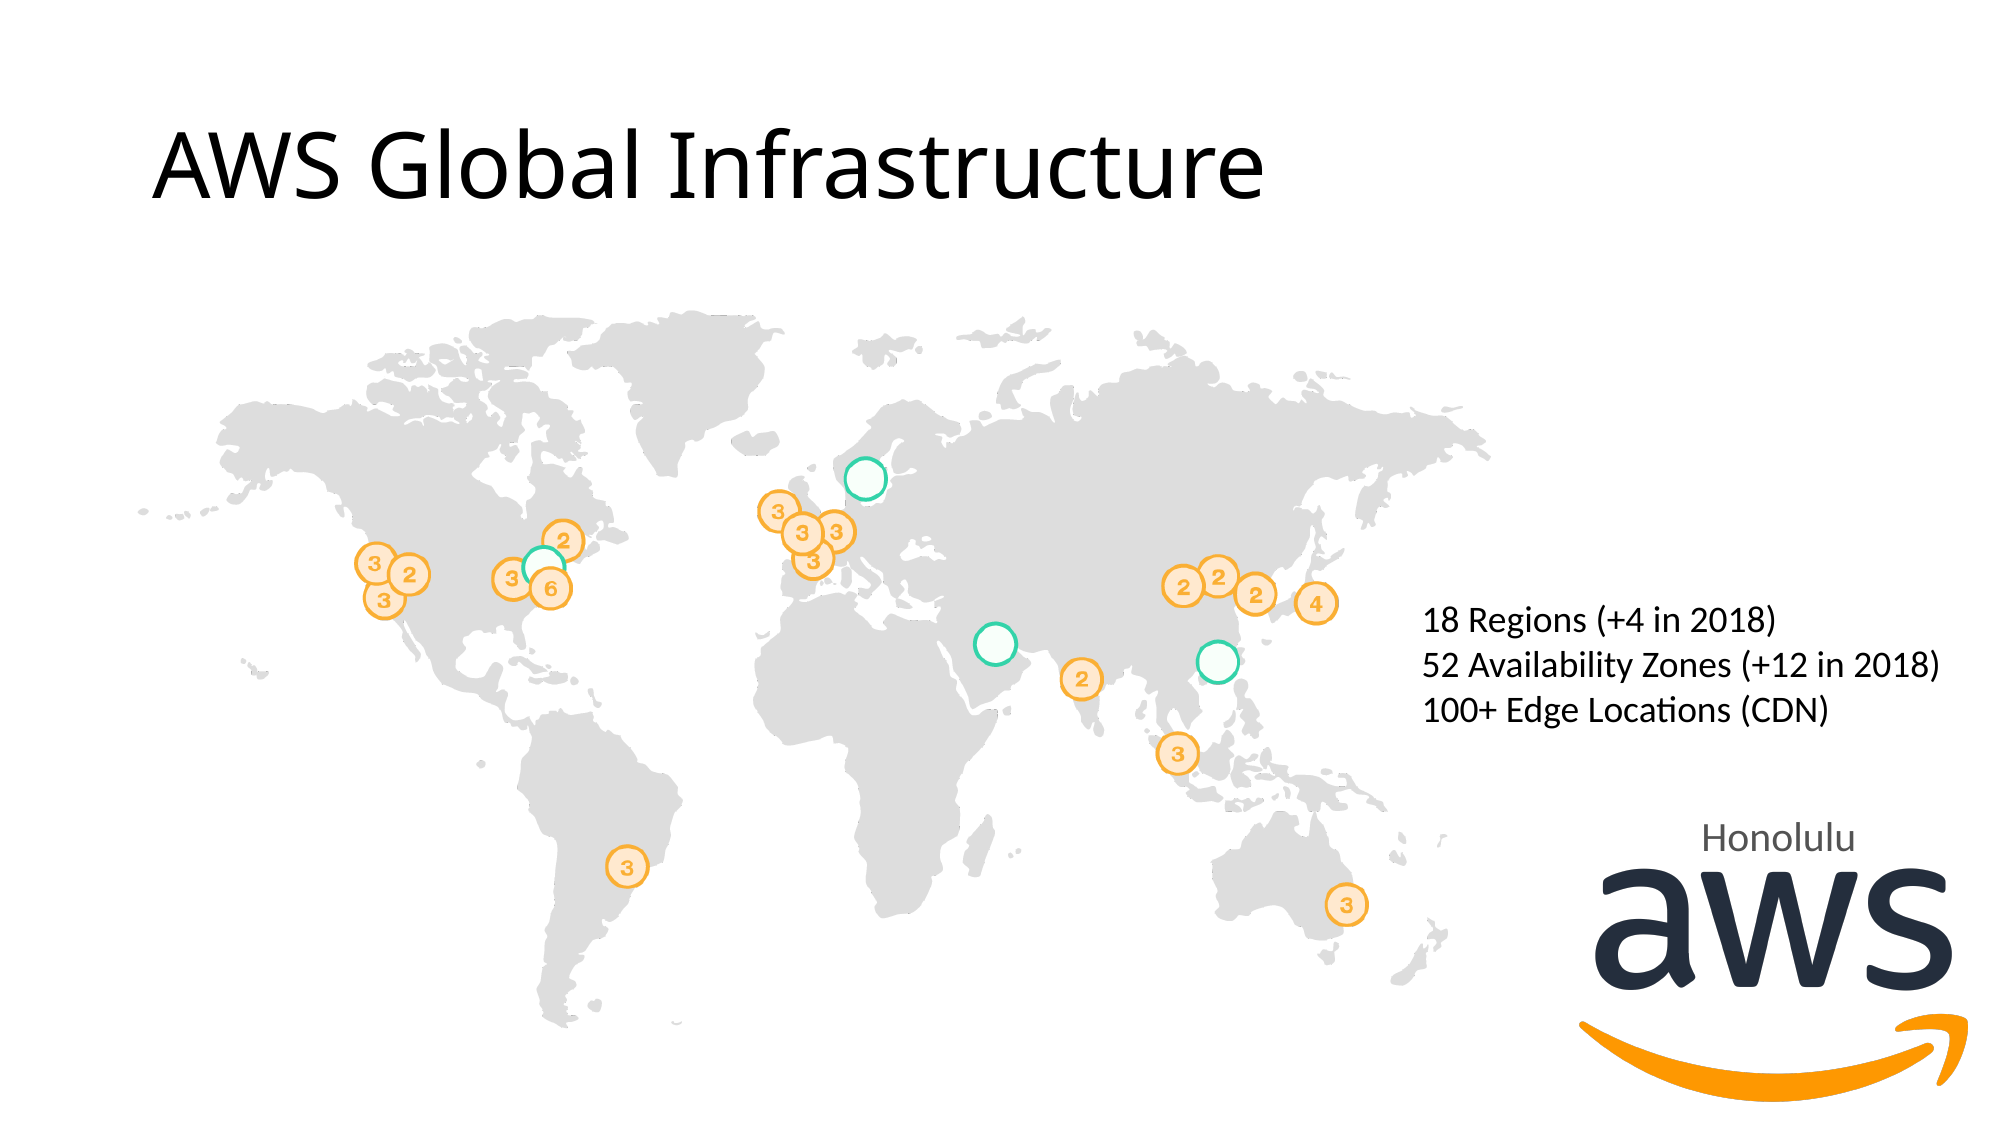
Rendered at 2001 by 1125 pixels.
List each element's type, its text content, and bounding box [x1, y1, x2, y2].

text_box 18 Regions (+4 in 2018) 52 Availability Zones (+12 in 2018) 100+ Edge Locations (CDN) [1516, 587, 1977, 738]
picture [1577, 867, 1970, 1103]
title AWS Global Infrastructure [137, 59, 1863, 278]
picture [125, 277, 1516, 1066]
